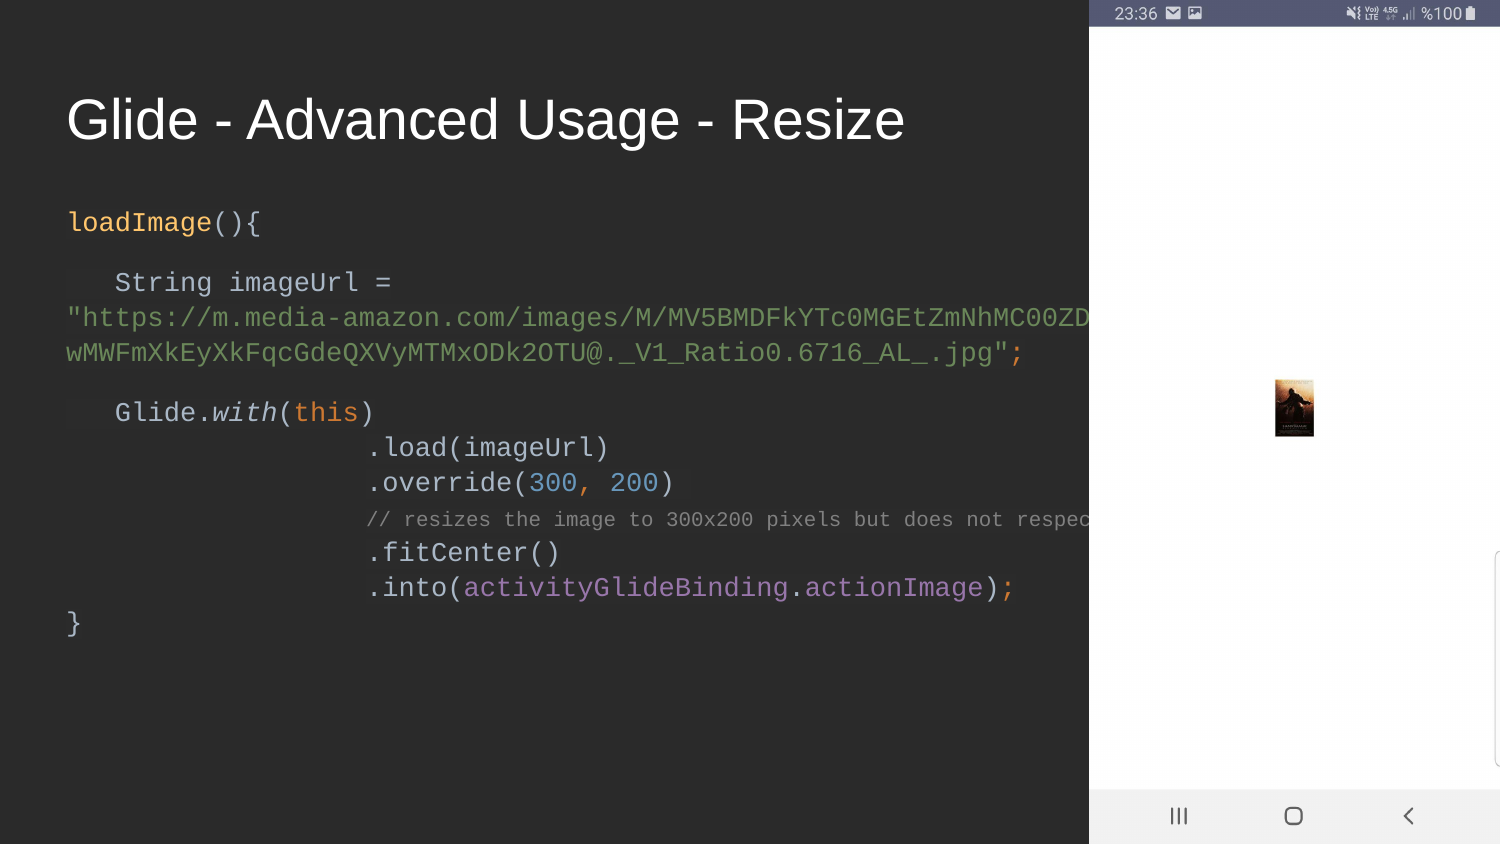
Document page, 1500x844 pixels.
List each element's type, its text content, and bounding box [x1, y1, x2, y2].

list loadImage(){ String imageUrl = "https://m.media-amazon.com/images/M/MV5BMDFkYTc0MGEtZmNhMC00ZDIzLWFmNTEtODM1ZmRlYWMwMWFmXkEyXkFqcGdeQXVyMTMxODk2OTU@._V1_Ratio0.6716_AL_.jpg"; Glide.with(this) .load(imageUrl) .override(300, 200) // resizes the image to 300x200 pixels but does not respect aspect ratio .fitCenter() .into(activityGlideBinding.actionImage); } [51, 189, 1084, 844]
title Glide - Advanced Usage - Resize [51, 72, 1084, 167]
picture [1089, 0, 1500, 844]
